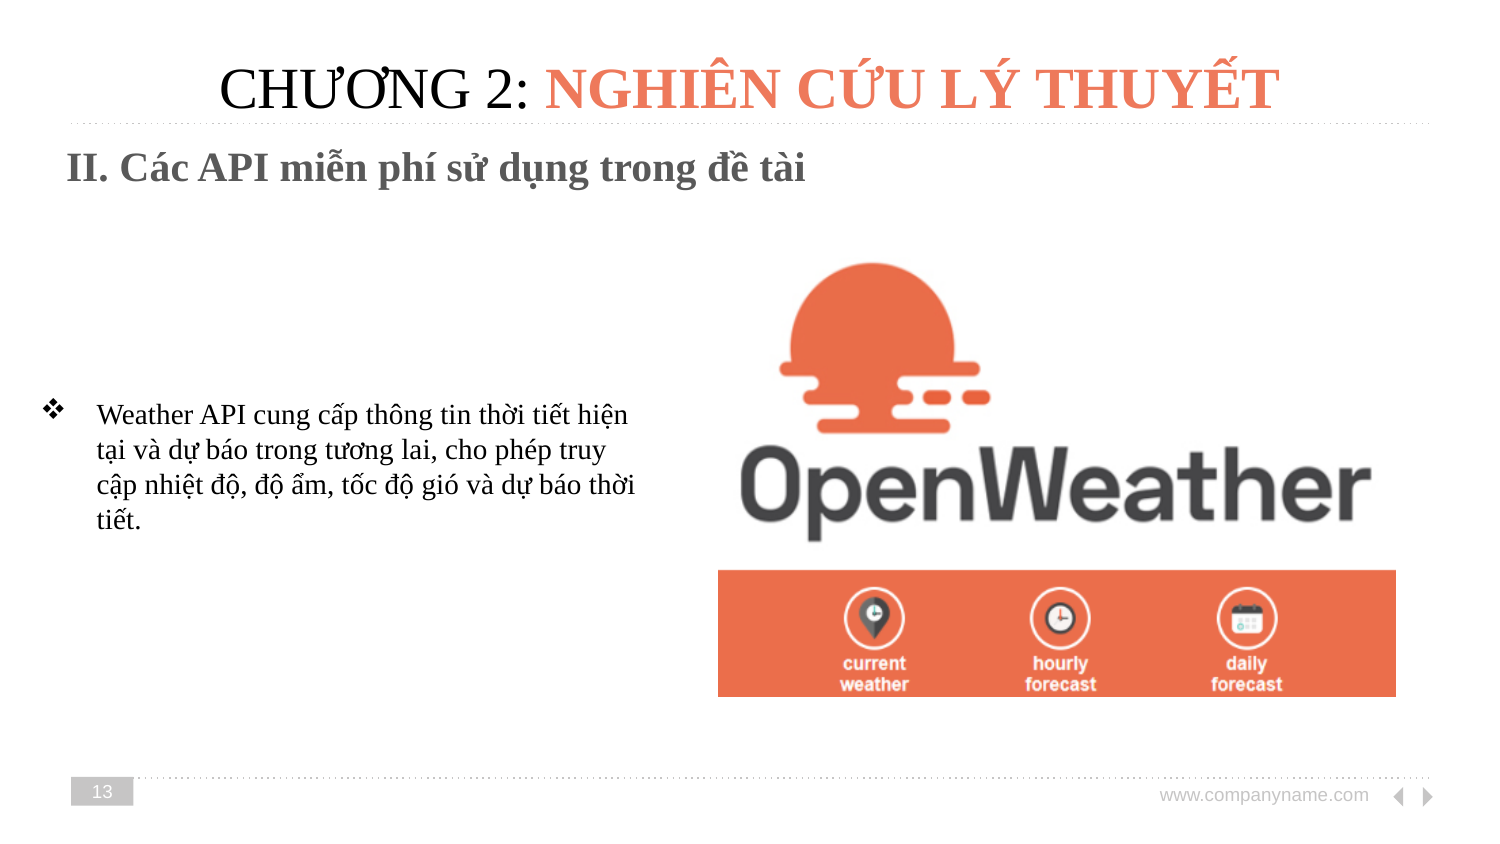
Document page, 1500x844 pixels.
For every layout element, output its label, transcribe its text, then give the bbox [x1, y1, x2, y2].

slide_number 13 [71, 776, 134, 806]
picture [717, 204, 1396, 698]
title CHƯƠNG 2: NGHIÊN CỨU LÝ THUYẾT [51, 35, 1449, 128]
text_box II. Các API miễn phí sử dụng trong đề tài [51, 128, 1449, 201]
text_box Weather API cung cấp thông tin thời tiết hiện tại và dự báo trong tương lai, cho phép truy cập nhiệt độ, độ ẩm, tốc độ gió và dự báo thời tiết. [25, 387, 665, 543]
